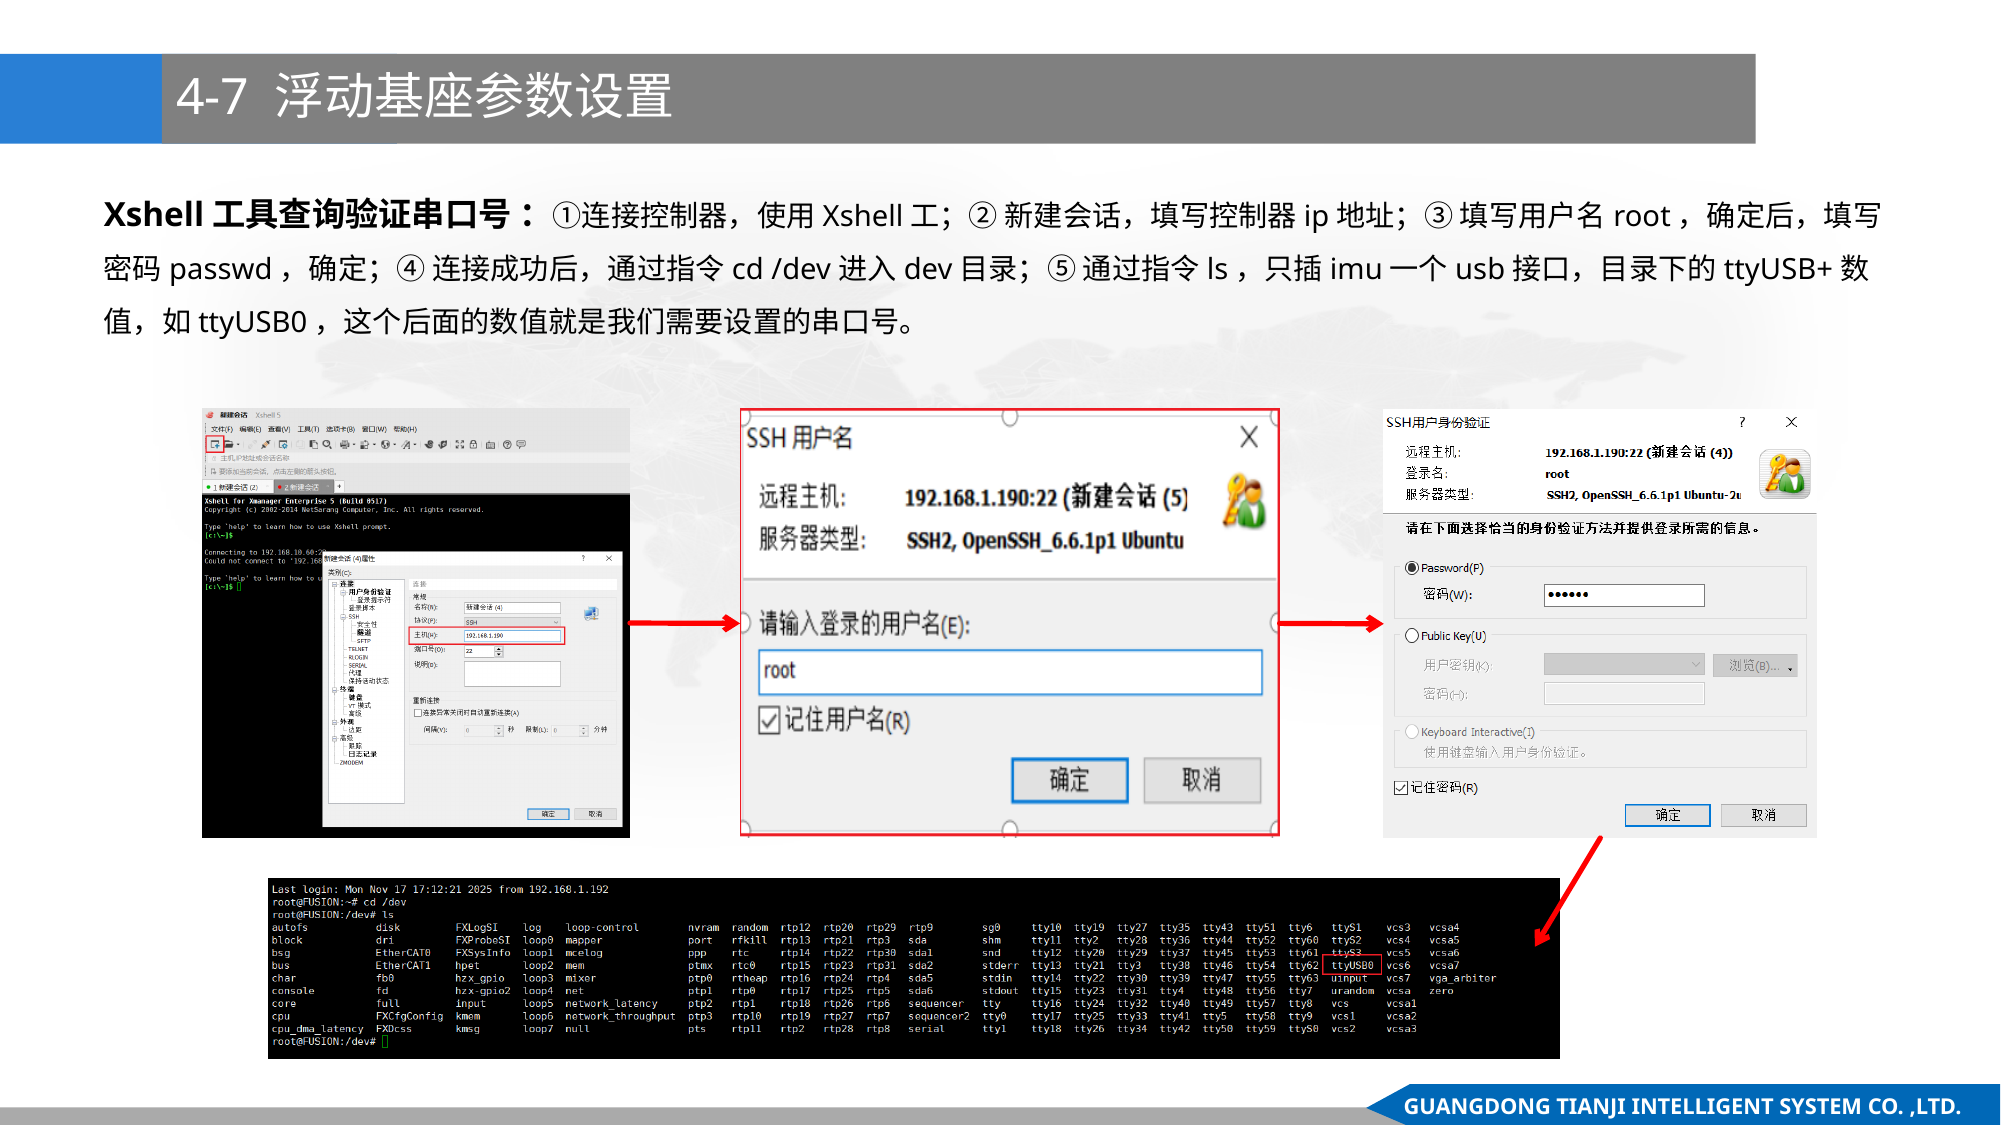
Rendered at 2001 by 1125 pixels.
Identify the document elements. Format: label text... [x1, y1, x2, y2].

picture [1383, 409, 1817, 839]
picture [202, 408, 630, 838]
picture [740, 408, 1280, 838]
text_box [1534, 837, 1601, 947]
picture [268, 878, 1560, 1060]
text_box Xshell工具查询验证串口号 ：①连接控制器，使用Xshell工；② 新建会话，填写控制器ip地址；③ 填写用户名root，确定后，填写密码passwd，确定；④ 连接成功后，通过指令cd /dev进入dev目录；⑤ 通过指令ls，只插imu一个usb接口，目录下的ttyUSB+数值，如ttyUSB0，这个后面的数值就是我们需要设置的串口号。 [88, 166, 1907, 368]
list 4-7 浮动基座参数设置 [161, 63, 1755, 136]
